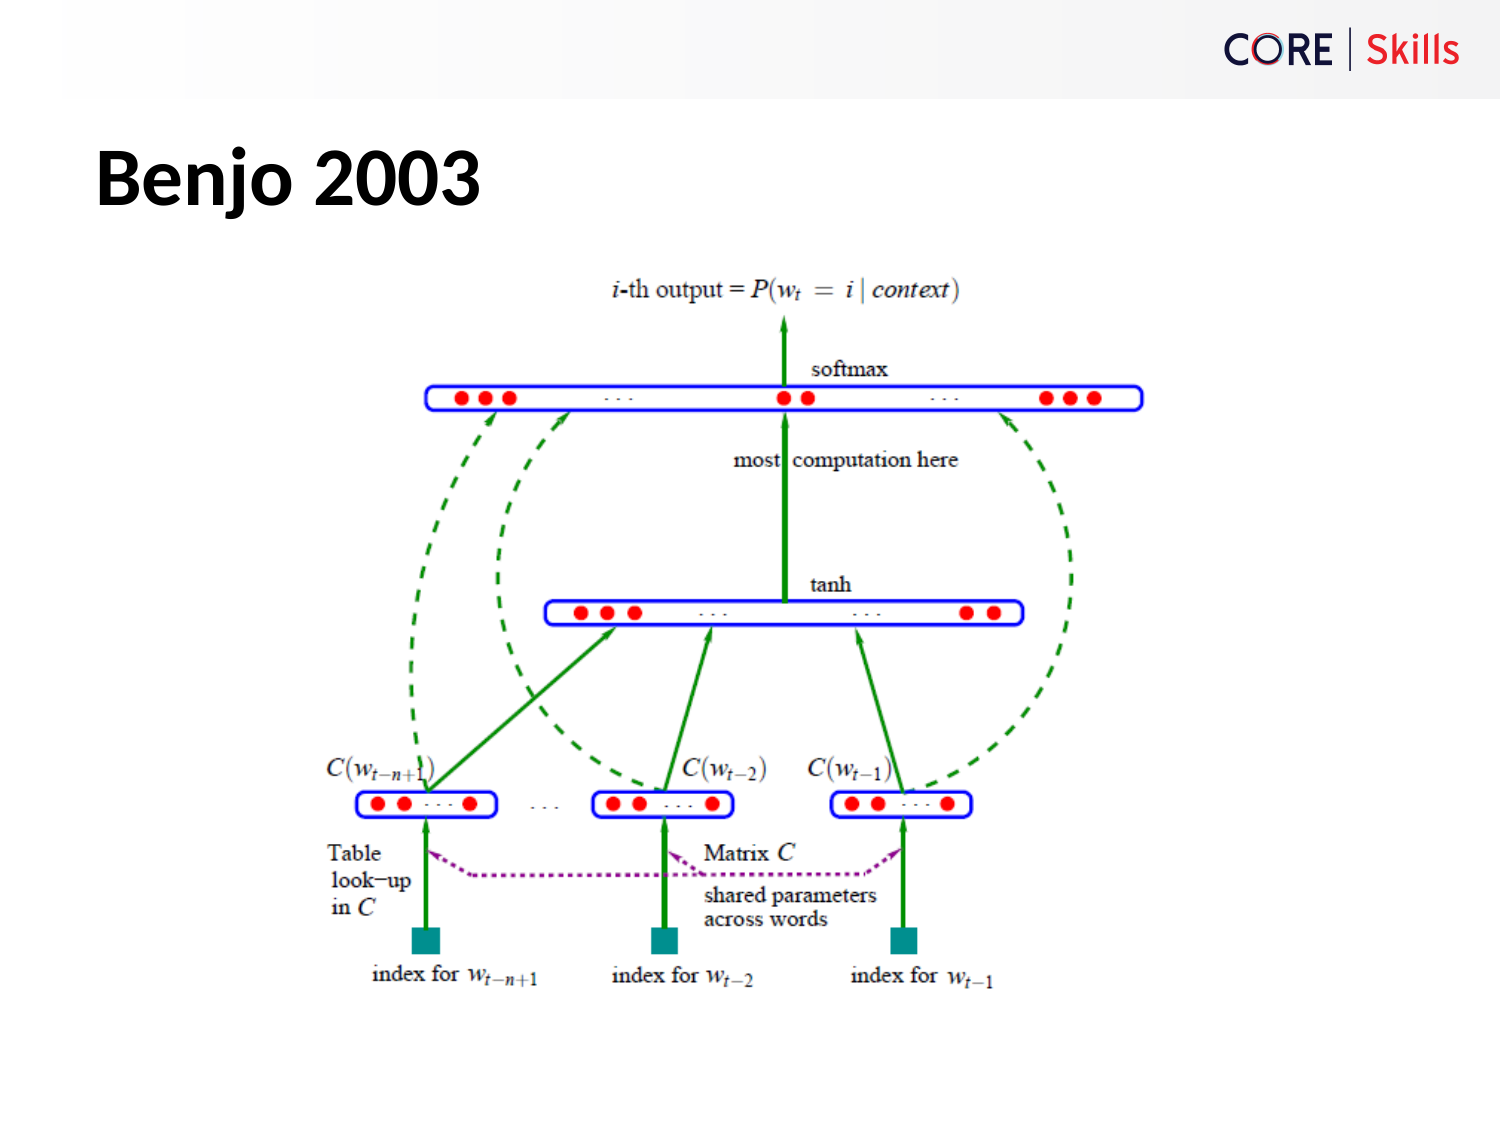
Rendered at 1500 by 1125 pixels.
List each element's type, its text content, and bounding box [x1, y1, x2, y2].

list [308, 262, 1192, 1006]
picture [0, 0, 1500, 99]
title Benjo 2003 [75, 111, 1425, 233]
